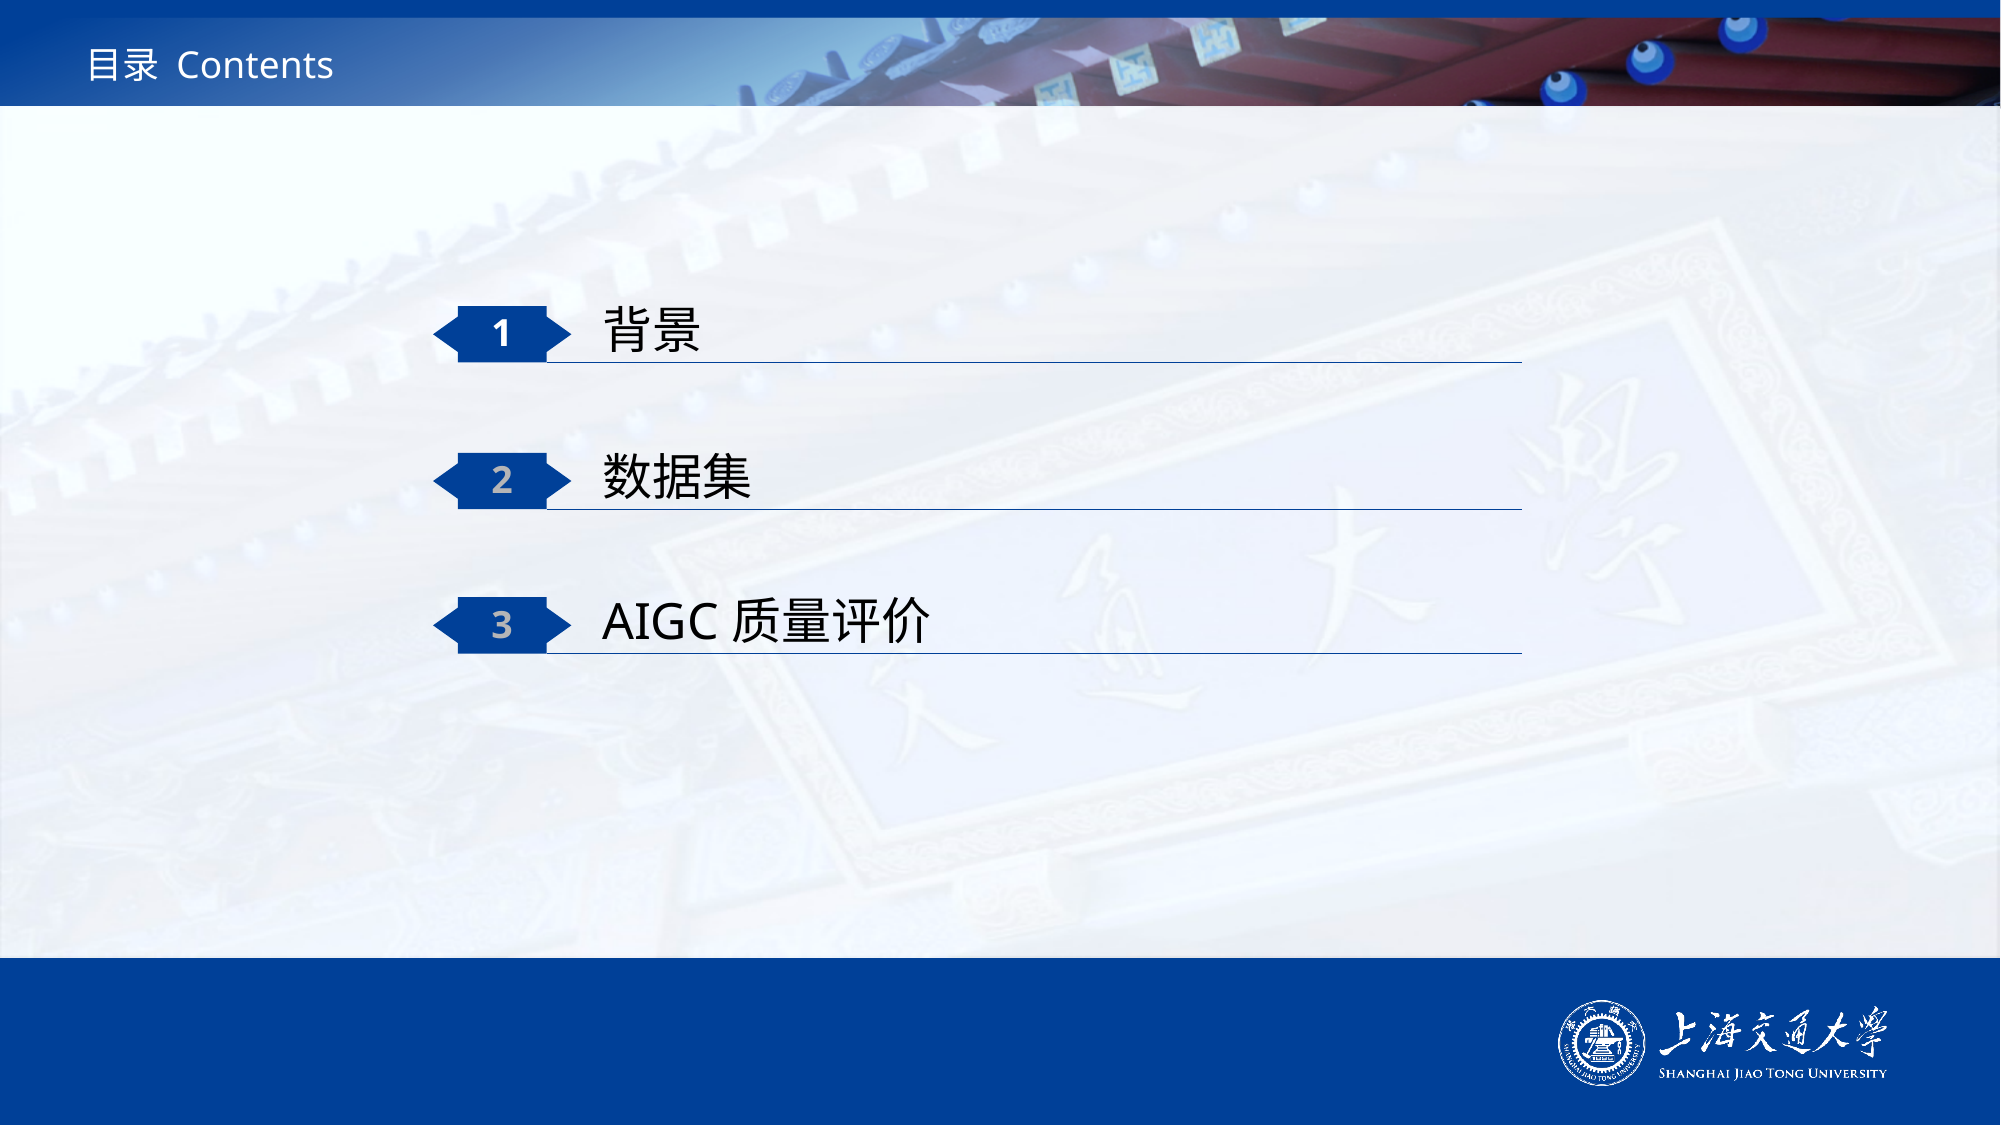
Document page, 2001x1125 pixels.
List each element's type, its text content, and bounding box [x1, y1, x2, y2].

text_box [433, 295, 572, 369]
picture [0, 0, 2001, 958]
picture [1558, 1000, 1887, 1086]
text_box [433, 442, 572, 516]
text_box 背景 [587, 290, 1307, 362]
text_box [433, 586, 572, 660]
title 目录 Contents [70, 38, 1487, 94]
text_box 数据集 [587, 437, 1487, 509]
text_box AIGC质量评价 [587, 581, 1487, 653]
